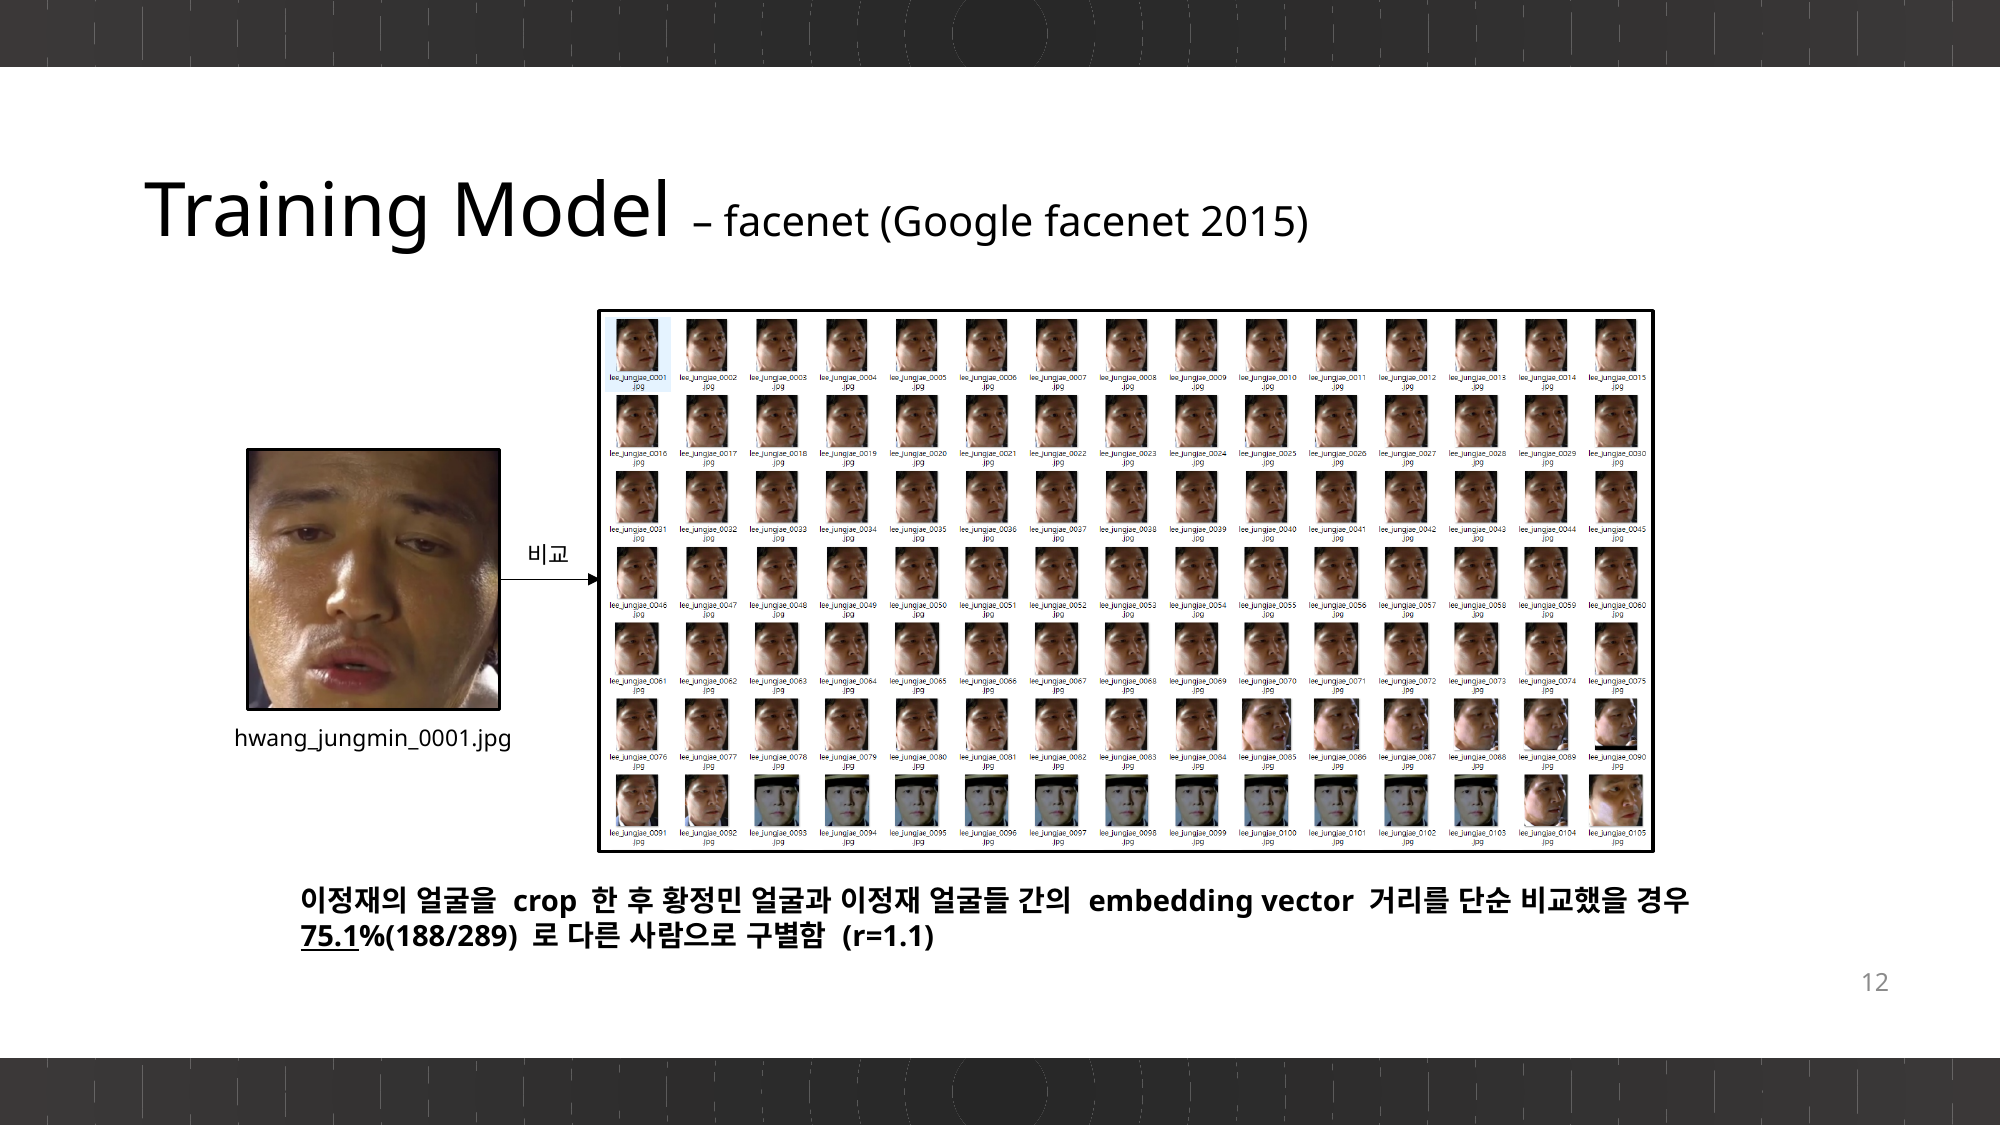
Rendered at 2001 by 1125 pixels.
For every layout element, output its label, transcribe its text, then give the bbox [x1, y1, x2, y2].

text_box 이정재의 얼굴을 crop 한 후 황정민 얼굴과 이정재 얼굴들 간의 embedding vector 거리를 단순 비교했을 경우 75.1%(188/289) 로 다른 사람으로 구별함 (r=1.1) [285, 875, 1715, 960]
text_box [0, 0, 2000, 68]
text_box 비교 [513, 533, 586, 576]
picture [249, 450, 498, 708]
picture [600, 312, 1652, 850]
slide_number 12 [1454, 953, 1905, 1014]
text_box hwang_jungmin_0001.jpg [219, 716, 528, 759]
title Training Model – facenet (Google facenet 2015) [129, 156, 1551, 268]
text_box [0, 1057, 2000, 1125]
